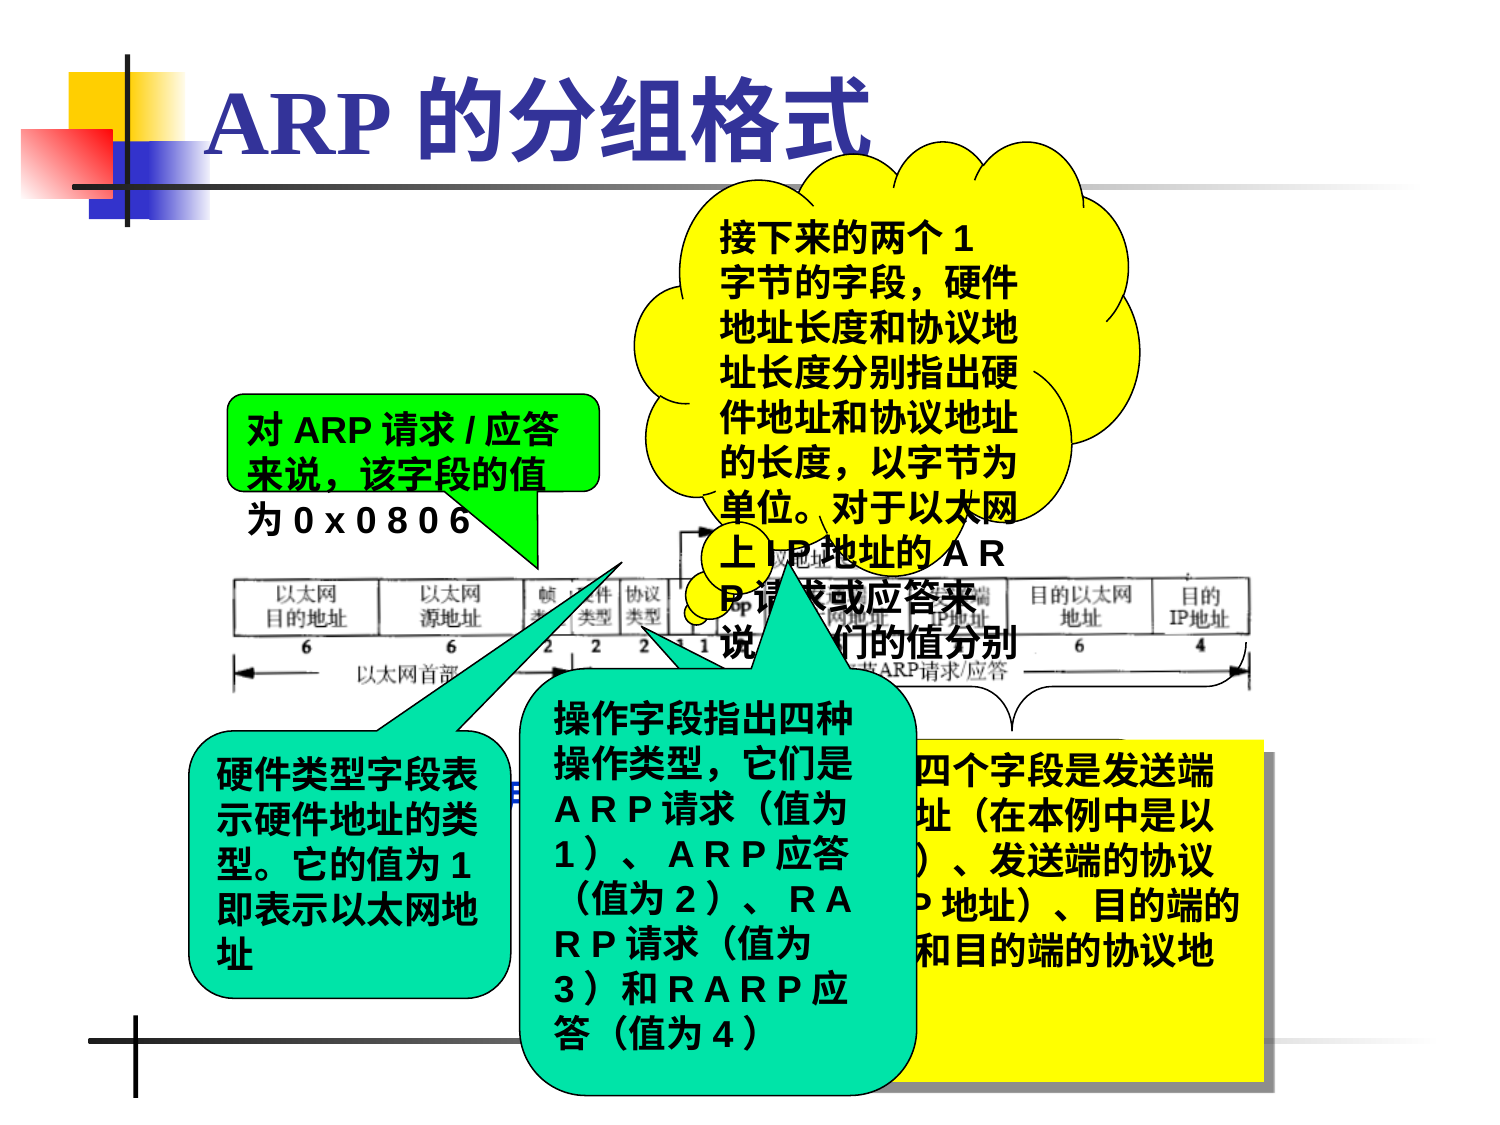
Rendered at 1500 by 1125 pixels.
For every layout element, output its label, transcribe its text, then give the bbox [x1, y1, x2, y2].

text_box 对ARP请求/应答来说，该字段的值为0 x 0 8 0 6 [227, 394, 600, 516]
text_box 接下来的四个字段是发送端的硬件地址（在本例中是以太网地址）、发送端的协议地址（I P地址）、目的端的硬件地址和目的端的协议地址。 [892, 739, 1264, 1082]
text_box 用于以太网的ARP请求或应答分组格式 [510, 766, 519, 826]
picture [227, 517, 1256, 699]
text_box 硬件类型字段表示硬件地址的类型。它的值为1即表示以太网地址 [188, 707, 511, 999]
text_box 接下来的两个1字节的字段，硬件地址长度和协议地址长度分别指出硬件地址和协议地址的长度，以字节为单位。对于以太网上I P地址的A R P请求或应答来说，它们的值分别为6和4 [634, 141, 1140, 516]
title ARP的分组格式 [188, 23, 1468, 181]
text_box [1005, 707, 1019, 731]
text_box 操作字段指出四种操作类型，它们是A R P请求（值为1）、A R P应答（值为2）、R A R P请求（值为3）和R A R P应答（值为4） [519, 707, 917, 1096]
